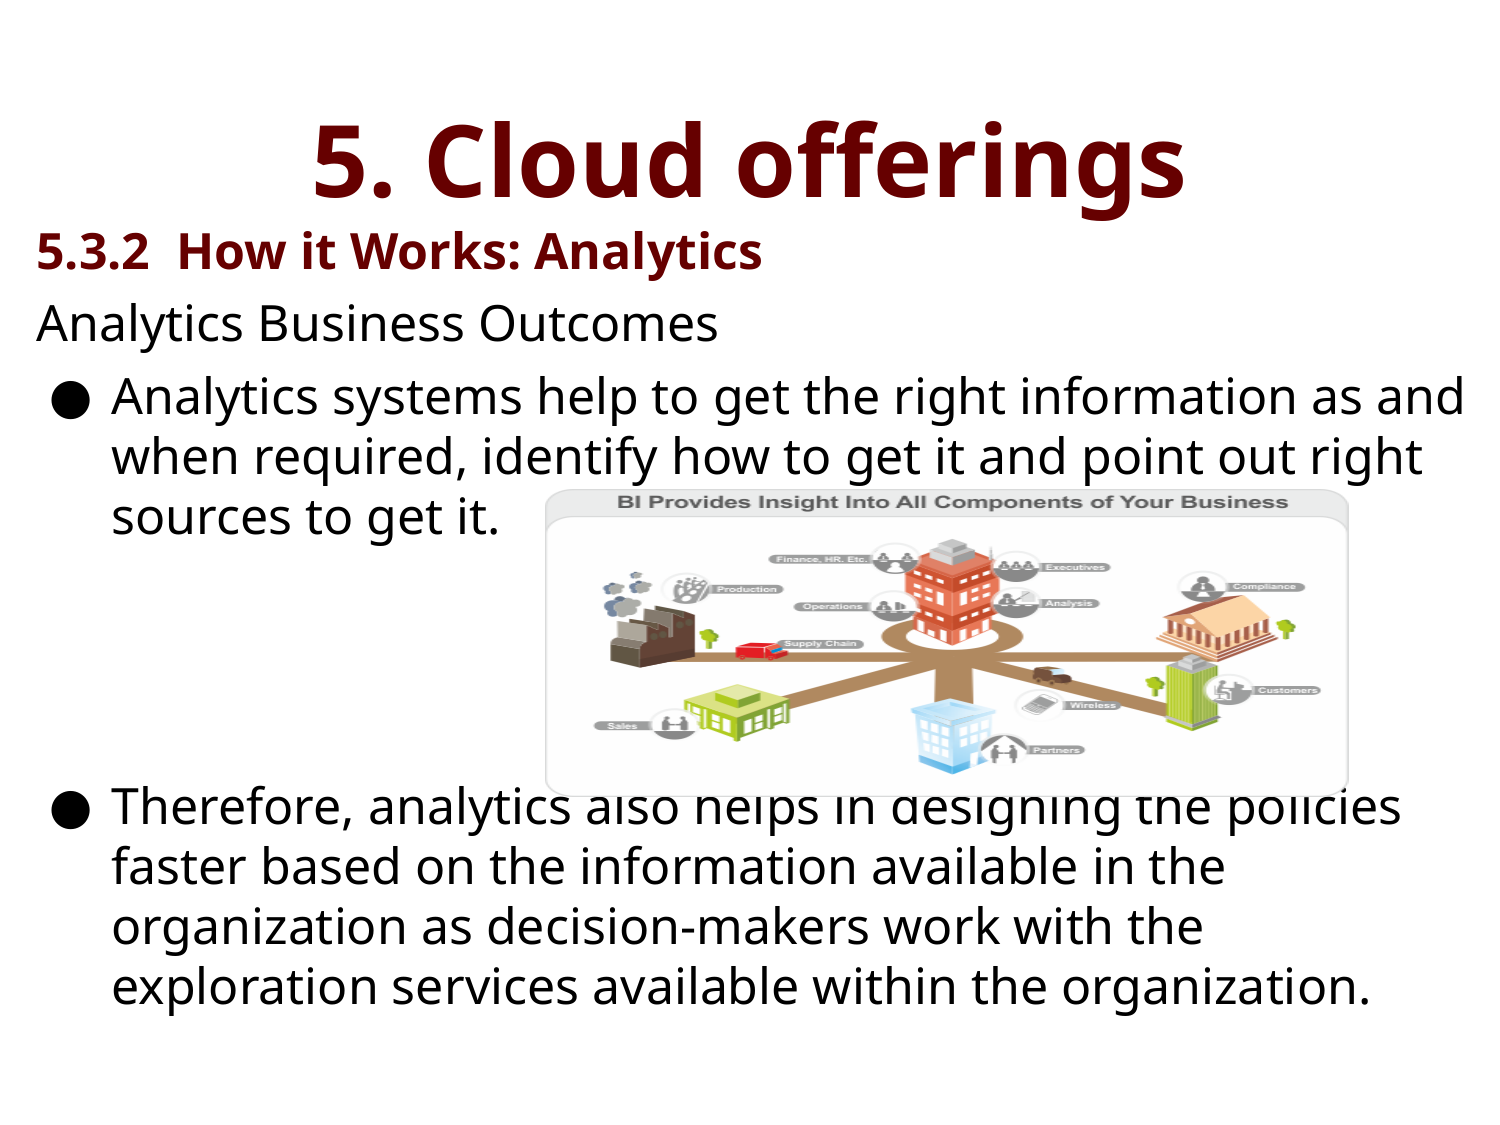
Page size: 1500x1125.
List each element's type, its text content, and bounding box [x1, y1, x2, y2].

list 5.3.2 How it Works: Analytics Analytics Business Outcomes Analytics systems help to get the right information as and when required, identify how to get it and point out right sources to get it. Therefore, analytics also helps in designing the policies faster based on the information available in the organization as decision-makers work with the exploration services available within the organization. [21, 204, 1486, 1125]
title 5. Cloud offerings [75, 45, 1425, 204]
picture [544, 488, 1349, 798]
